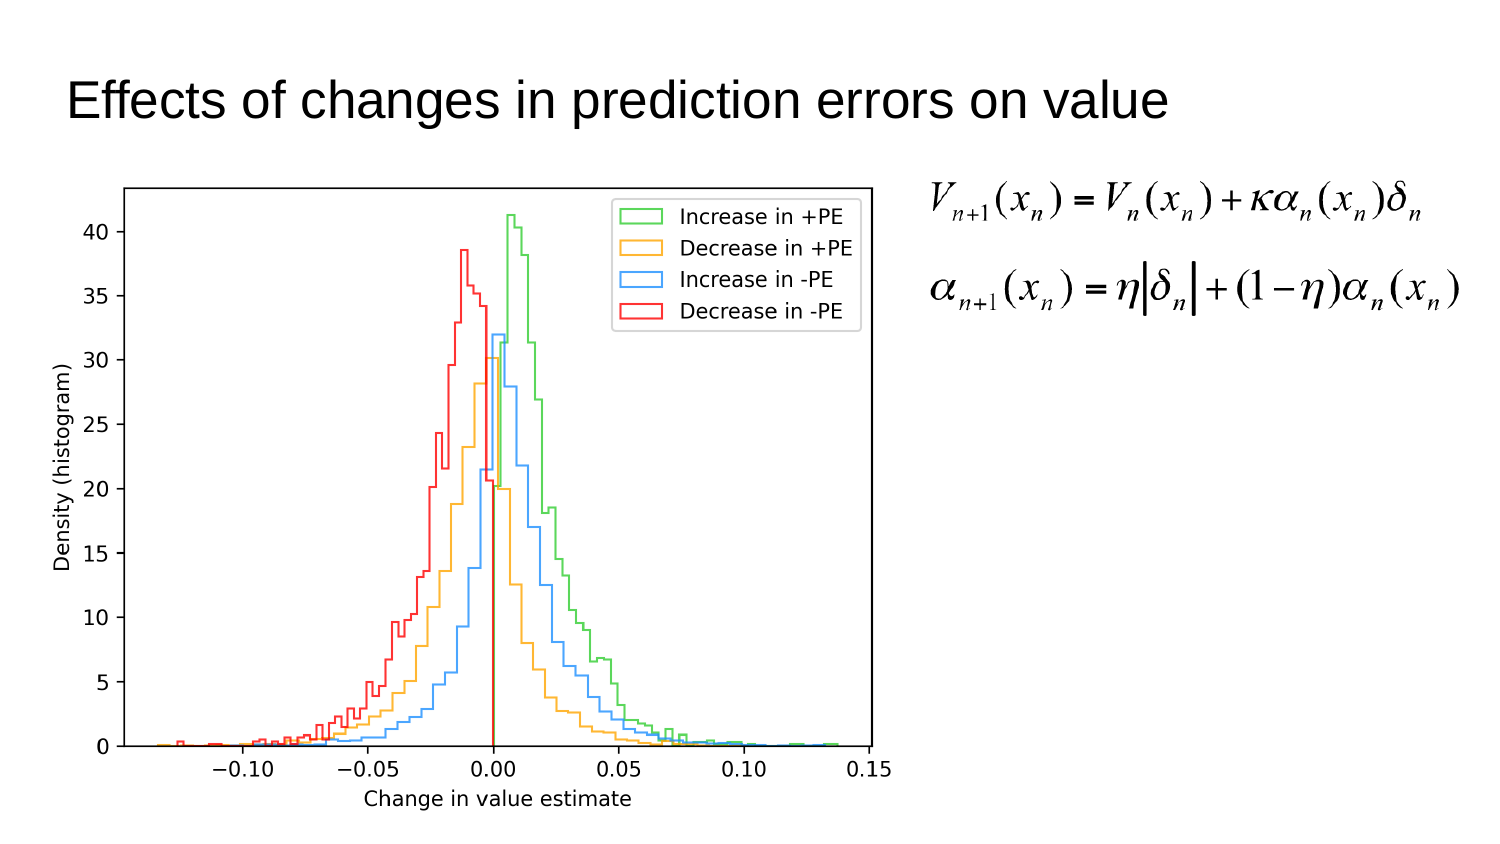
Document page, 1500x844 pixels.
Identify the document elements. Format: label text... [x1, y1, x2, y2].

picture [32, 167, 909, 825]
title Effects of changes in prediction errors on value [51, 50, 1449, 145]
picture [918, 167, 1470, 329]
